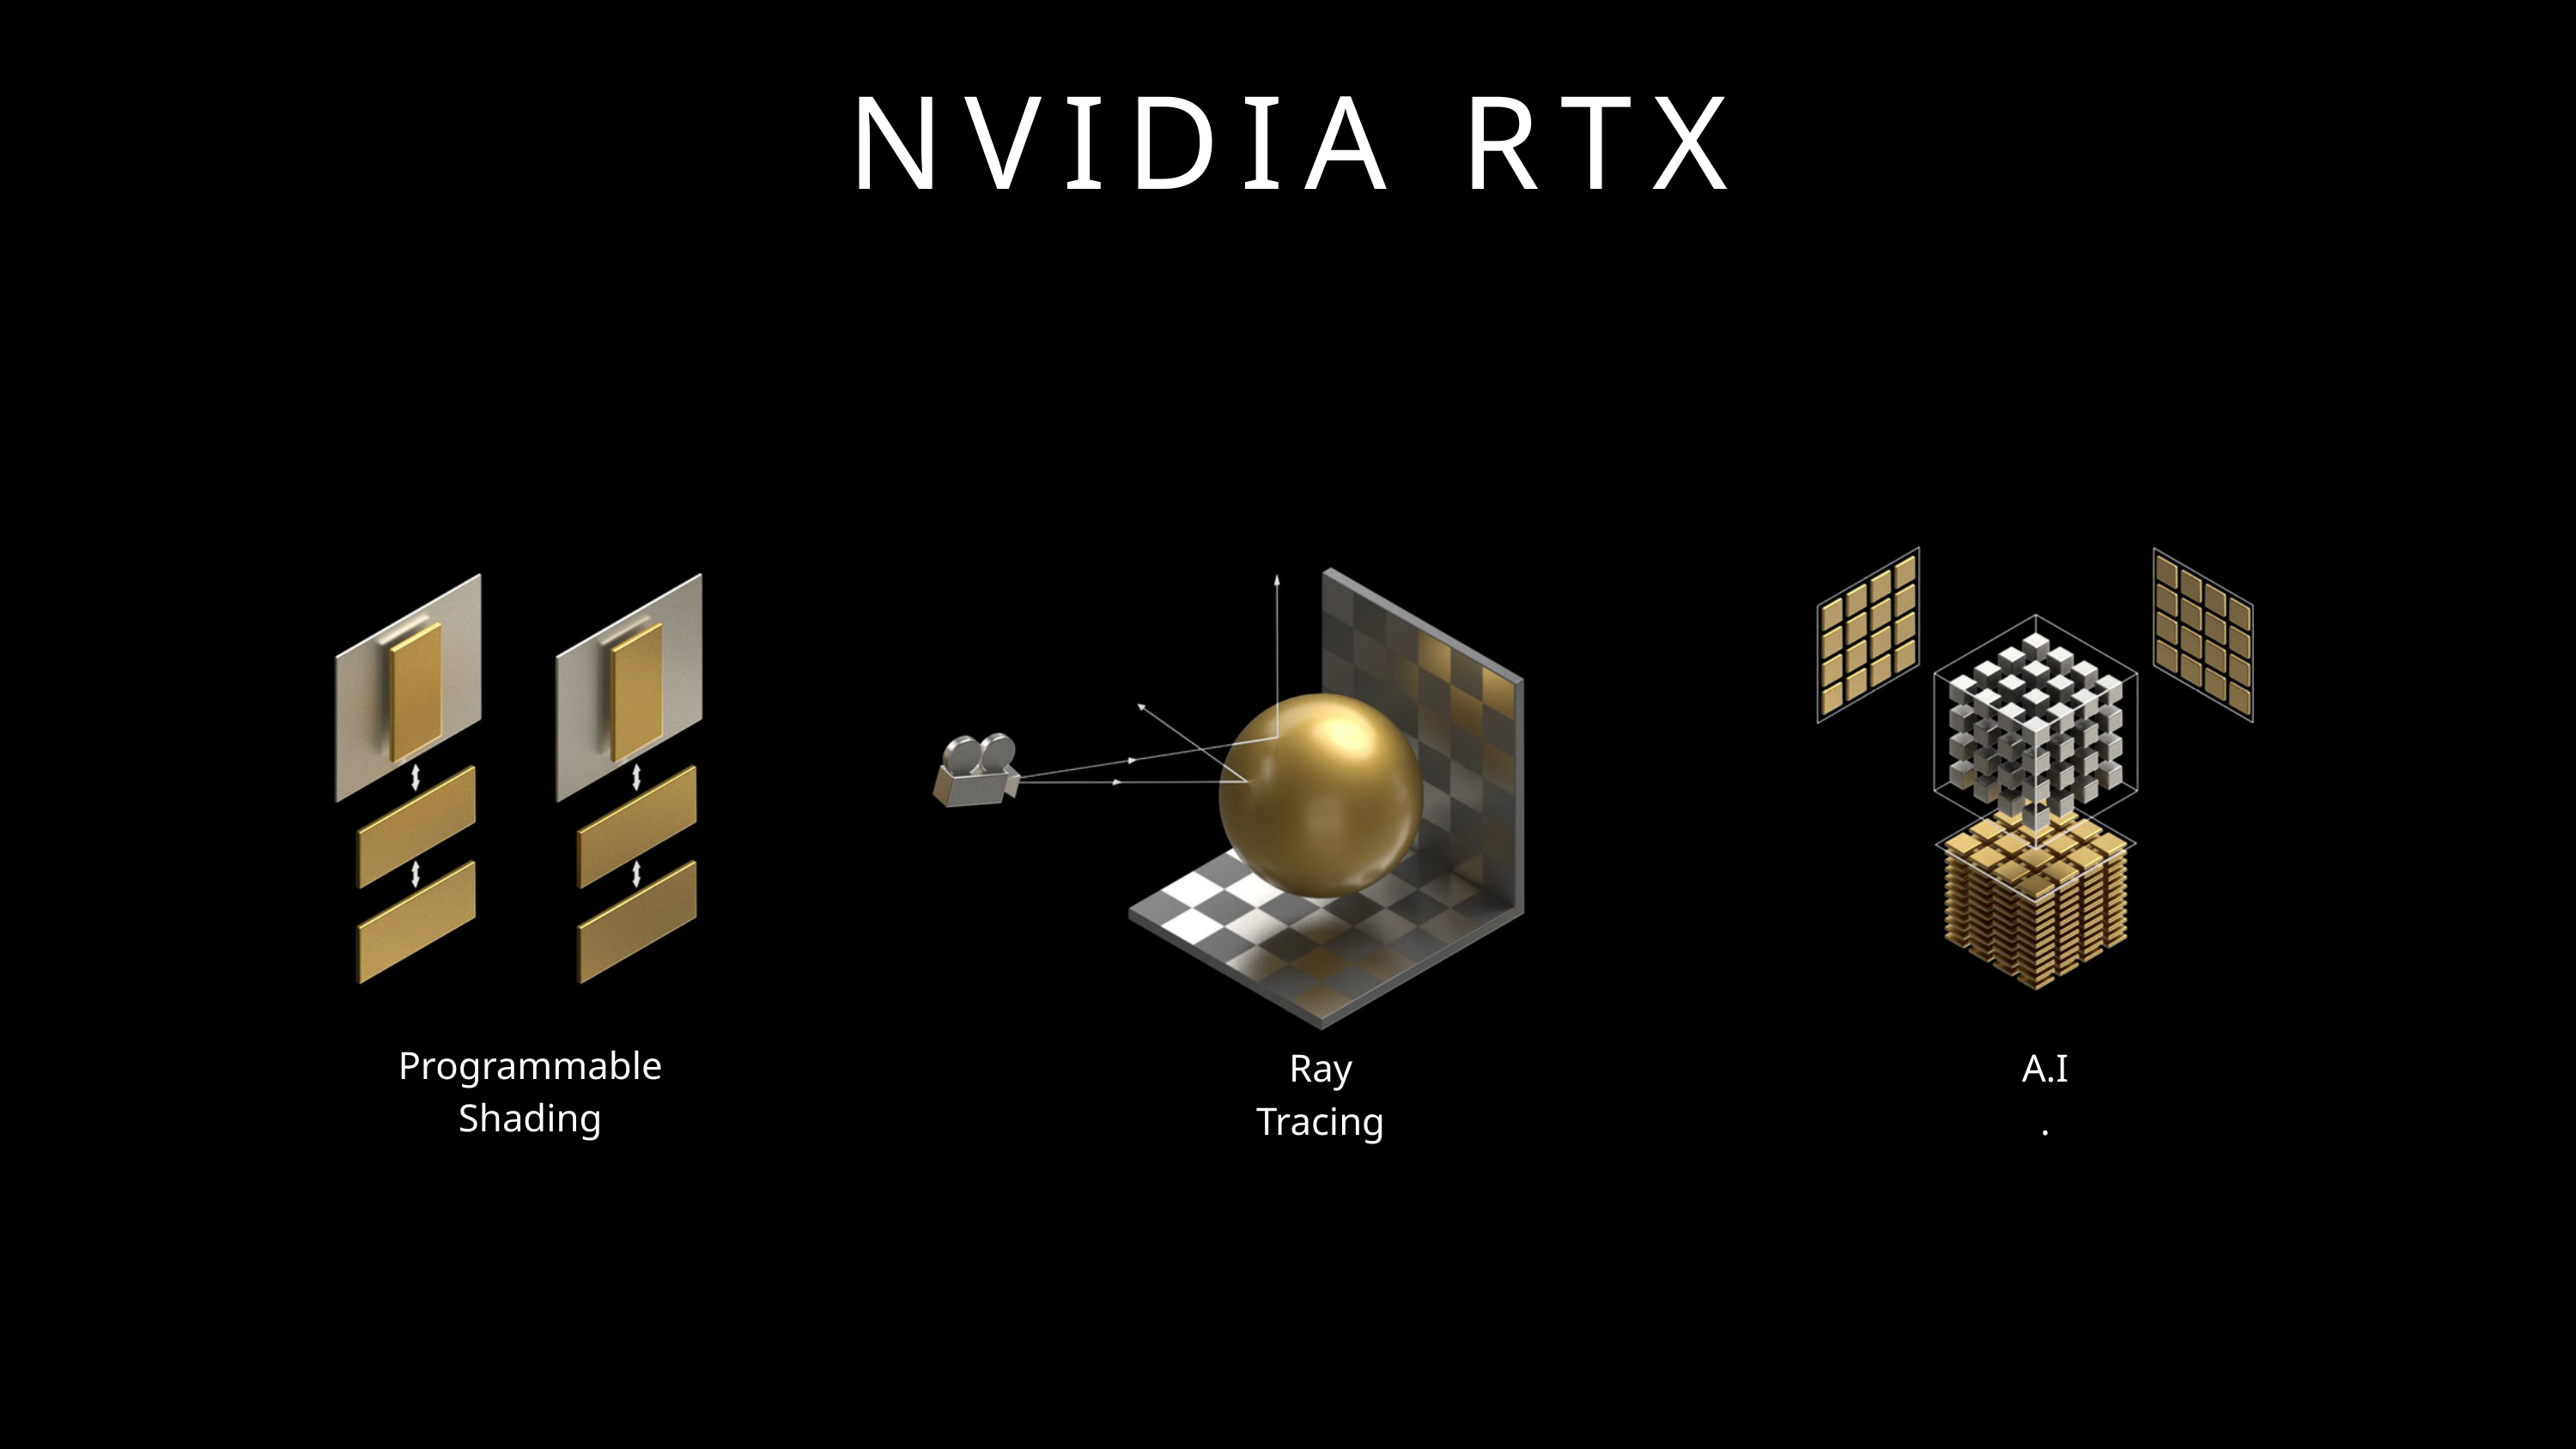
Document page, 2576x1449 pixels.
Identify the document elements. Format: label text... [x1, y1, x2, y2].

picture [0, 202, 2576, 1449]
text_box NVIDIA RTX [645, 86, 1931, 198]
